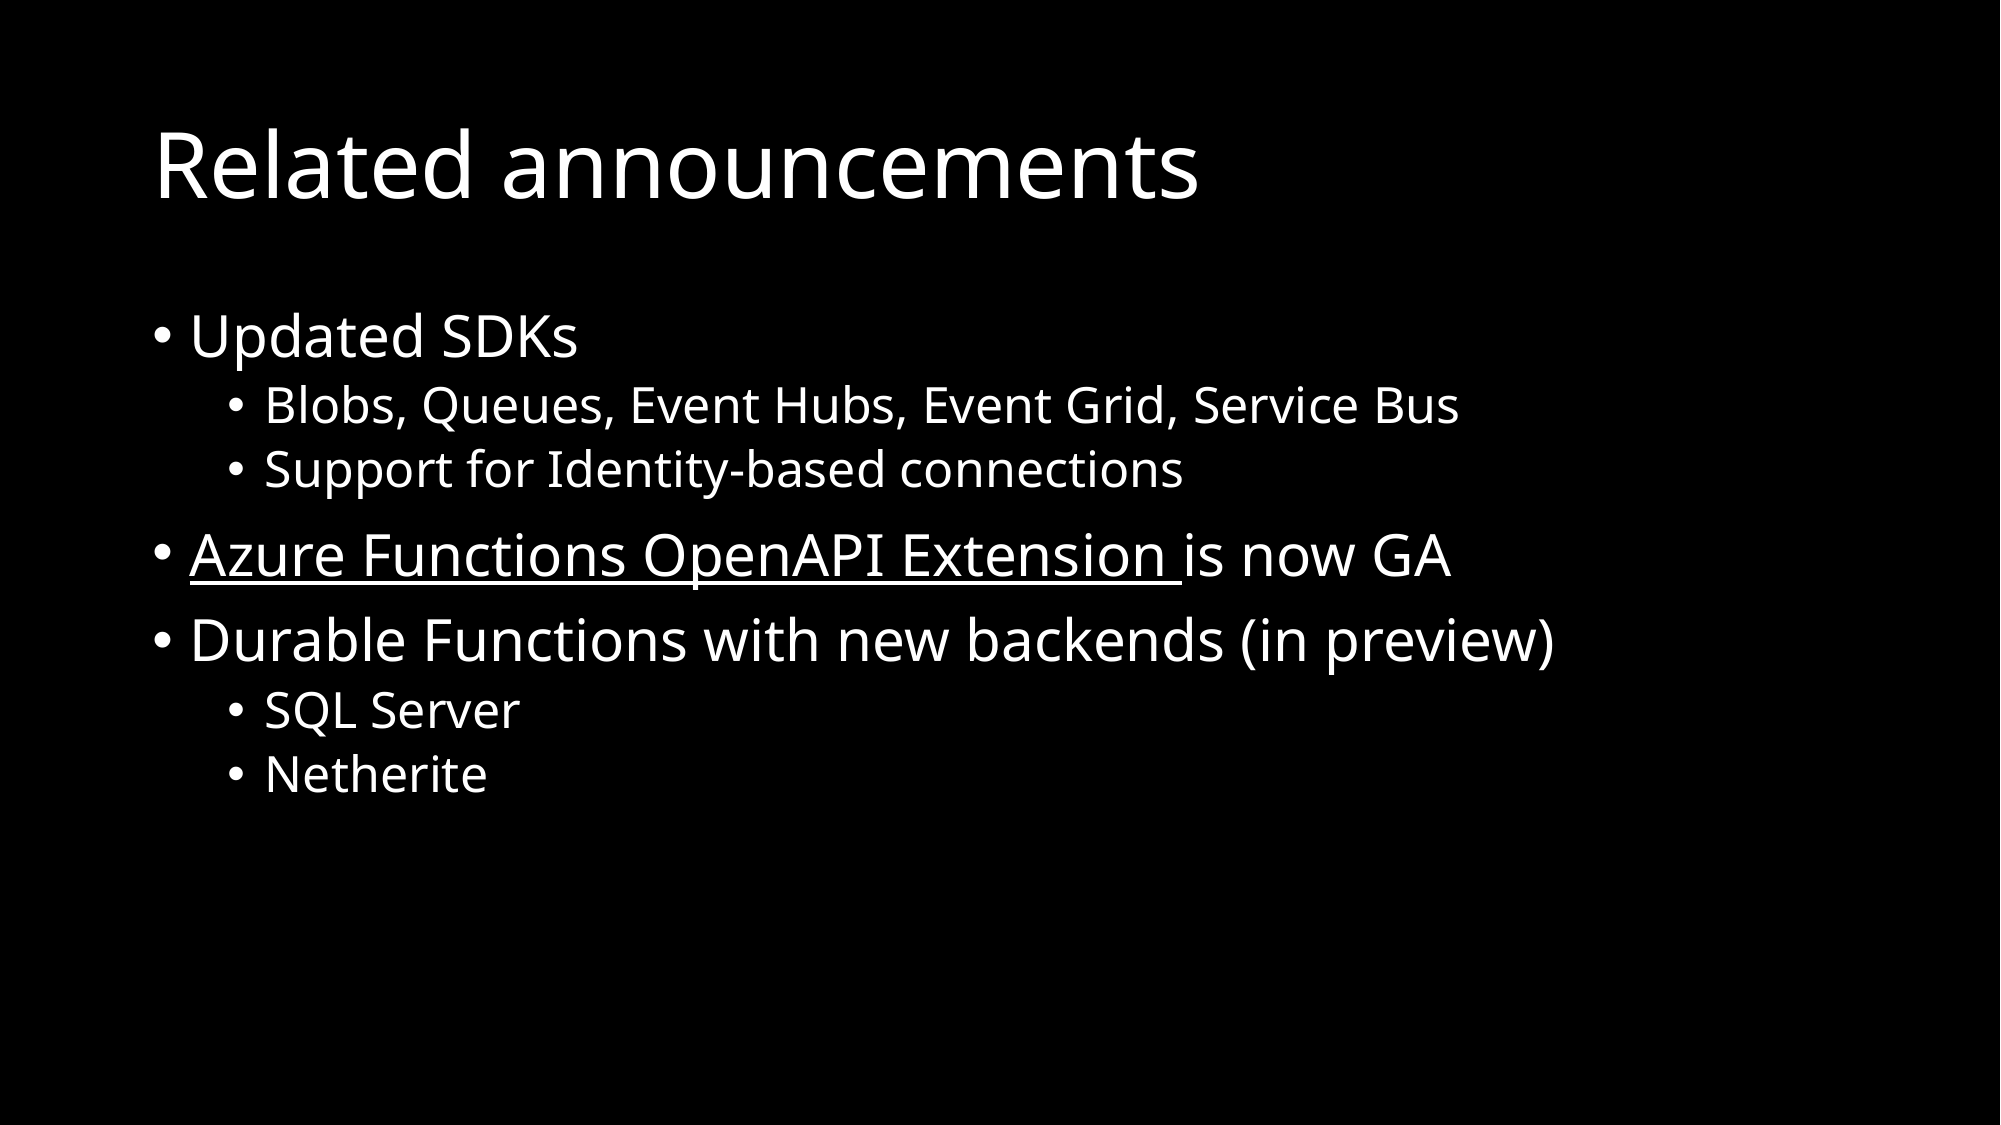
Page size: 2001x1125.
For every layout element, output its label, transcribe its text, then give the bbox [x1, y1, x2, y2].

title Related announcements [137, 59, 1863, 278]
list Updated SDKs Blobs, Queues, Event Hubs, Event Grid, Service Bus Support for Identity-based connections Azure Functions OpenAPI Extension is now GA Durable Functions with new backends (in preview) SQL Server Netherite [137, 299, 1863, 1014]
